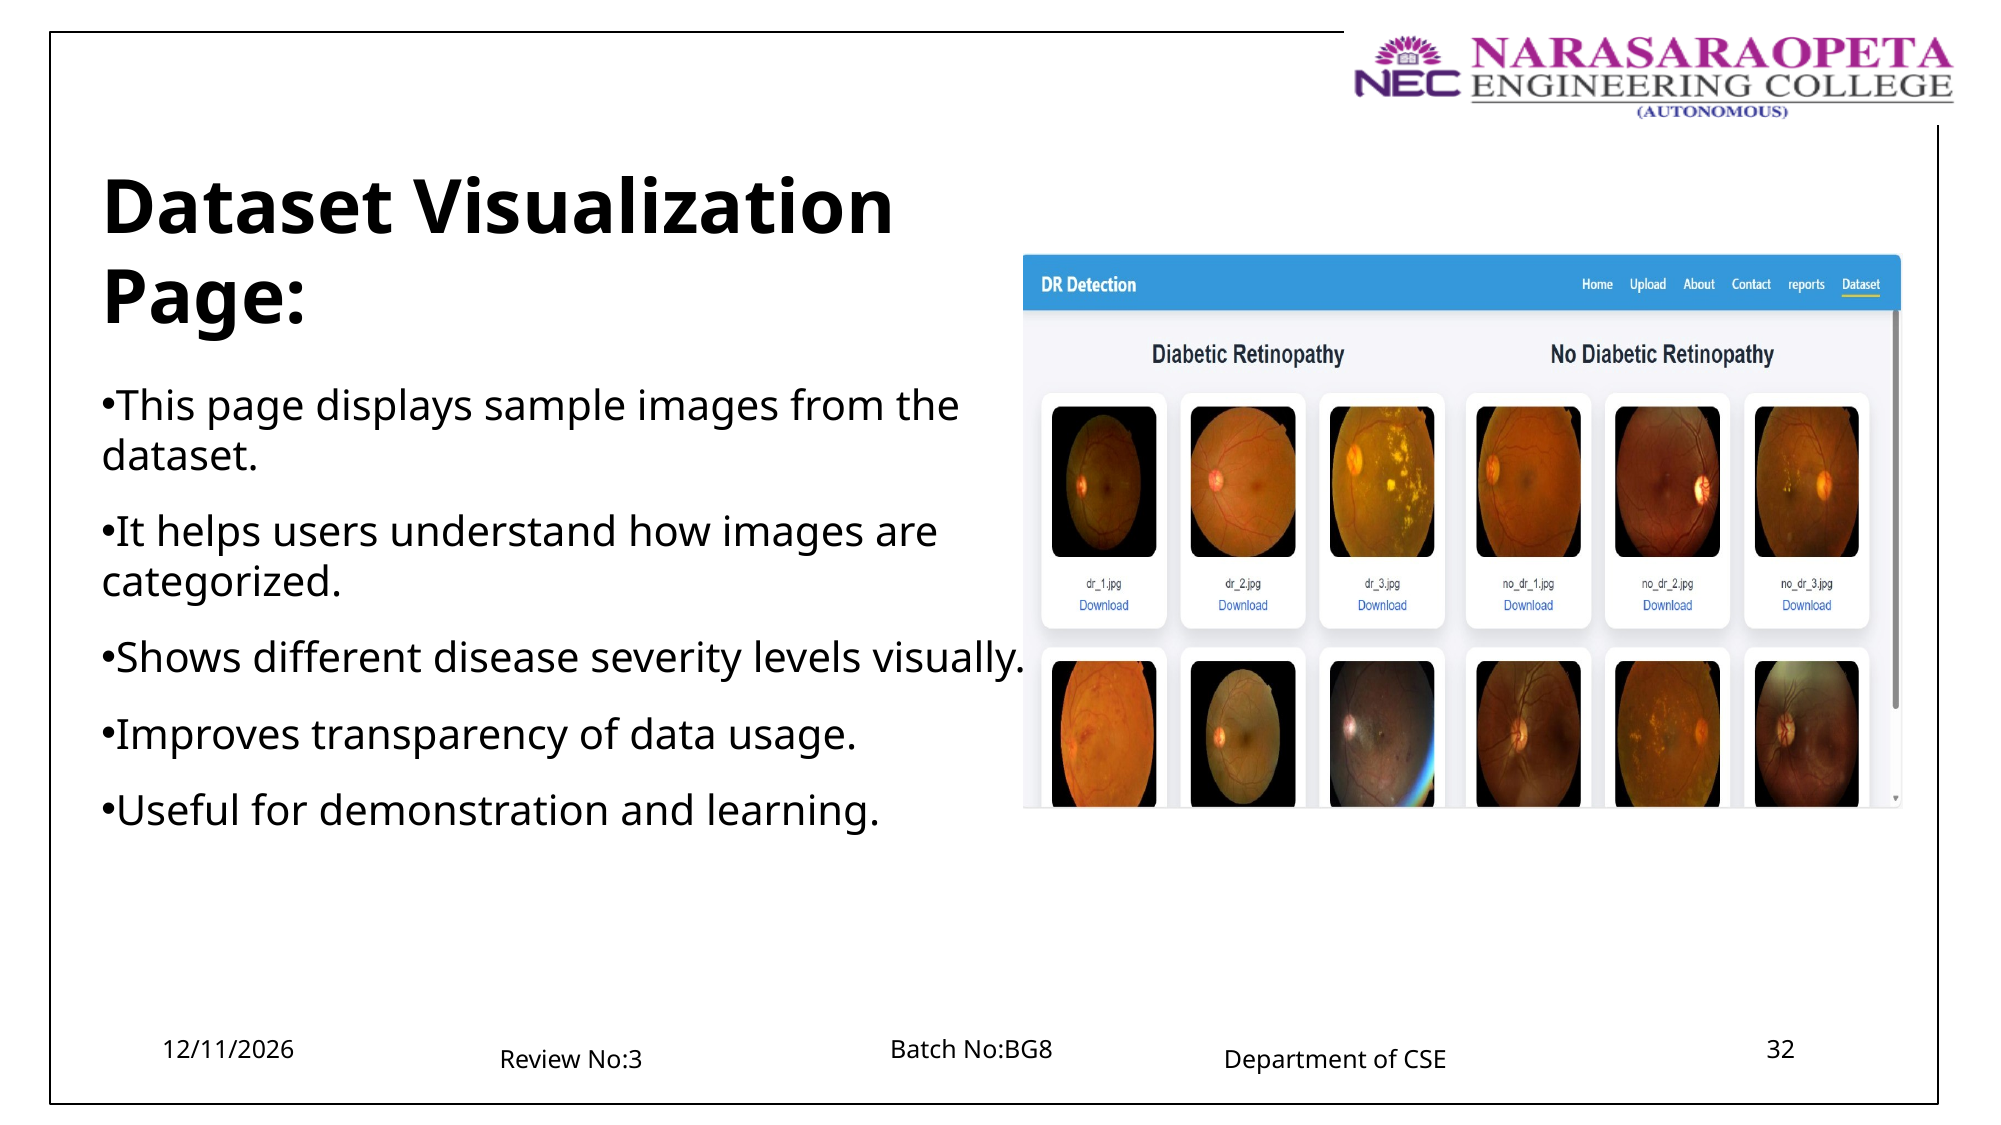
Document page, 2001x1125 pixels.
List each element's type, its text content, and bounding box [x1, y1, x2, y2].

text_box Dataset Visualization Page: This page displays sample images from the dataset. It helps users understand how images are categorized. Shows different disease severity levels visually. Improves transparency of data usage. Useful for demonstration and learning. [86, 151, 1042, 842]
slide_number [146, 1020, 314, 1081]
slide_number 32 [1530, 1020, 1811, 1081]
footer Batch No:BG8 [824, 1020, 1120, 1081]
picture [1023, 253, 1903, 810]
picture [1343, 29, 1962, 125]
